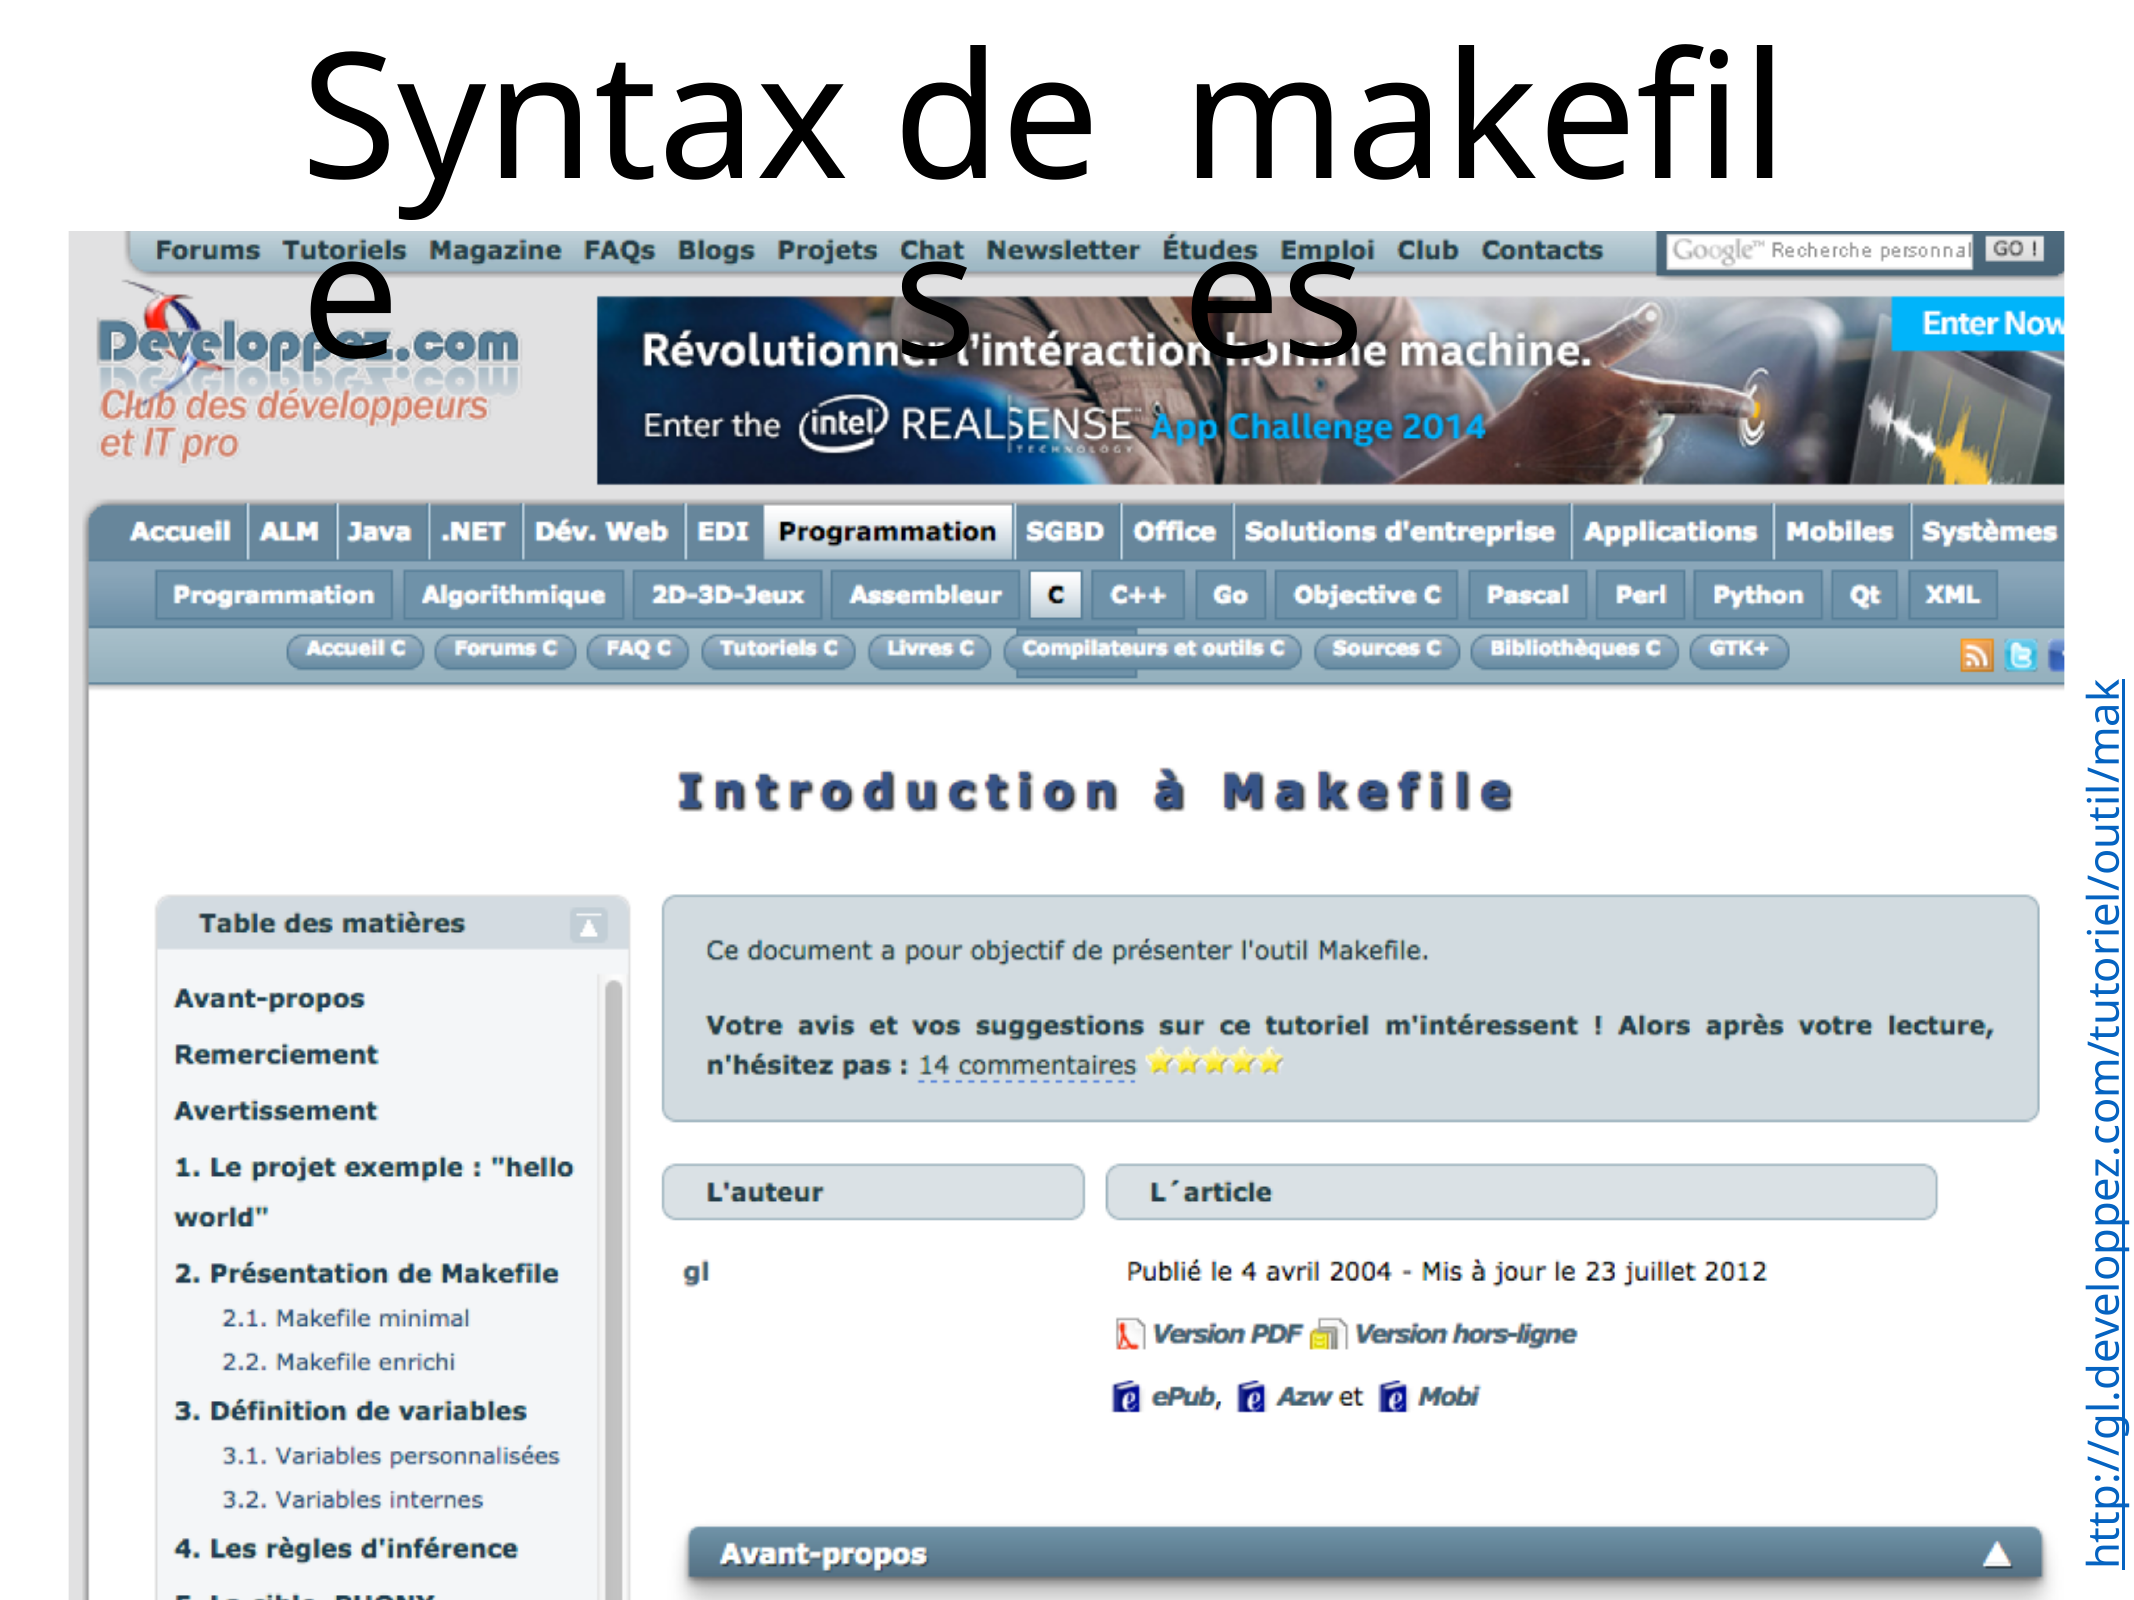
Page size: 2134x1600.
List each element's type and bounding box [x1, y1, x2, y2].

text_box [299, 34, 874, 214]
text_box [68, 231, 2065, 1600]
text_box [2080, 609, 2134, 1572]
text_box [891, 34, 1163, 214]
text_box [1180, 34, 1860, 214]
